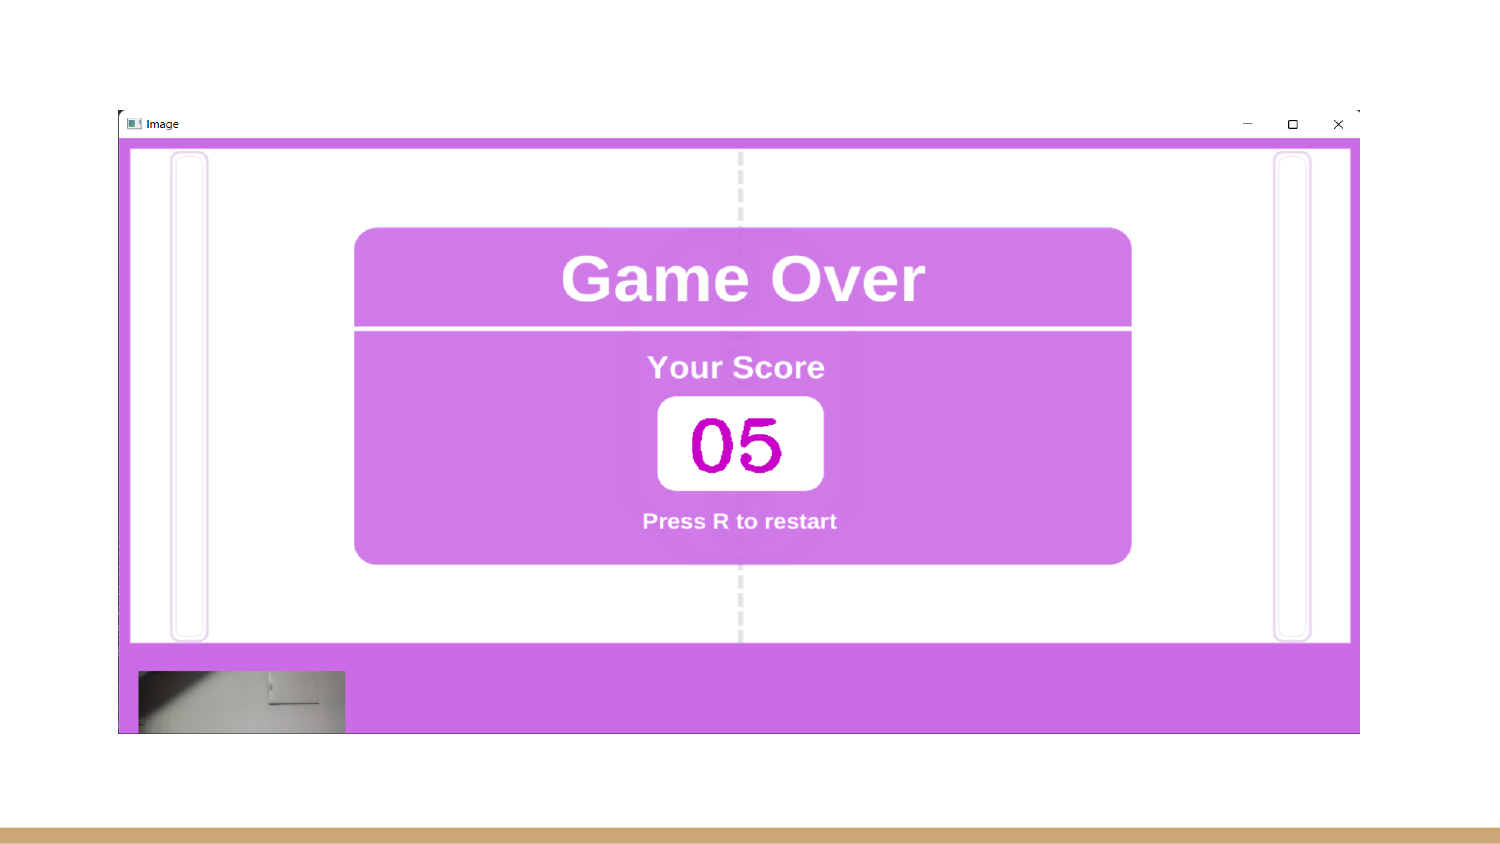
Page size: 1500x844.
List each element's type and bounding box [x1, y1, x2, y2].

picture [118, 110, 1360, 734]
